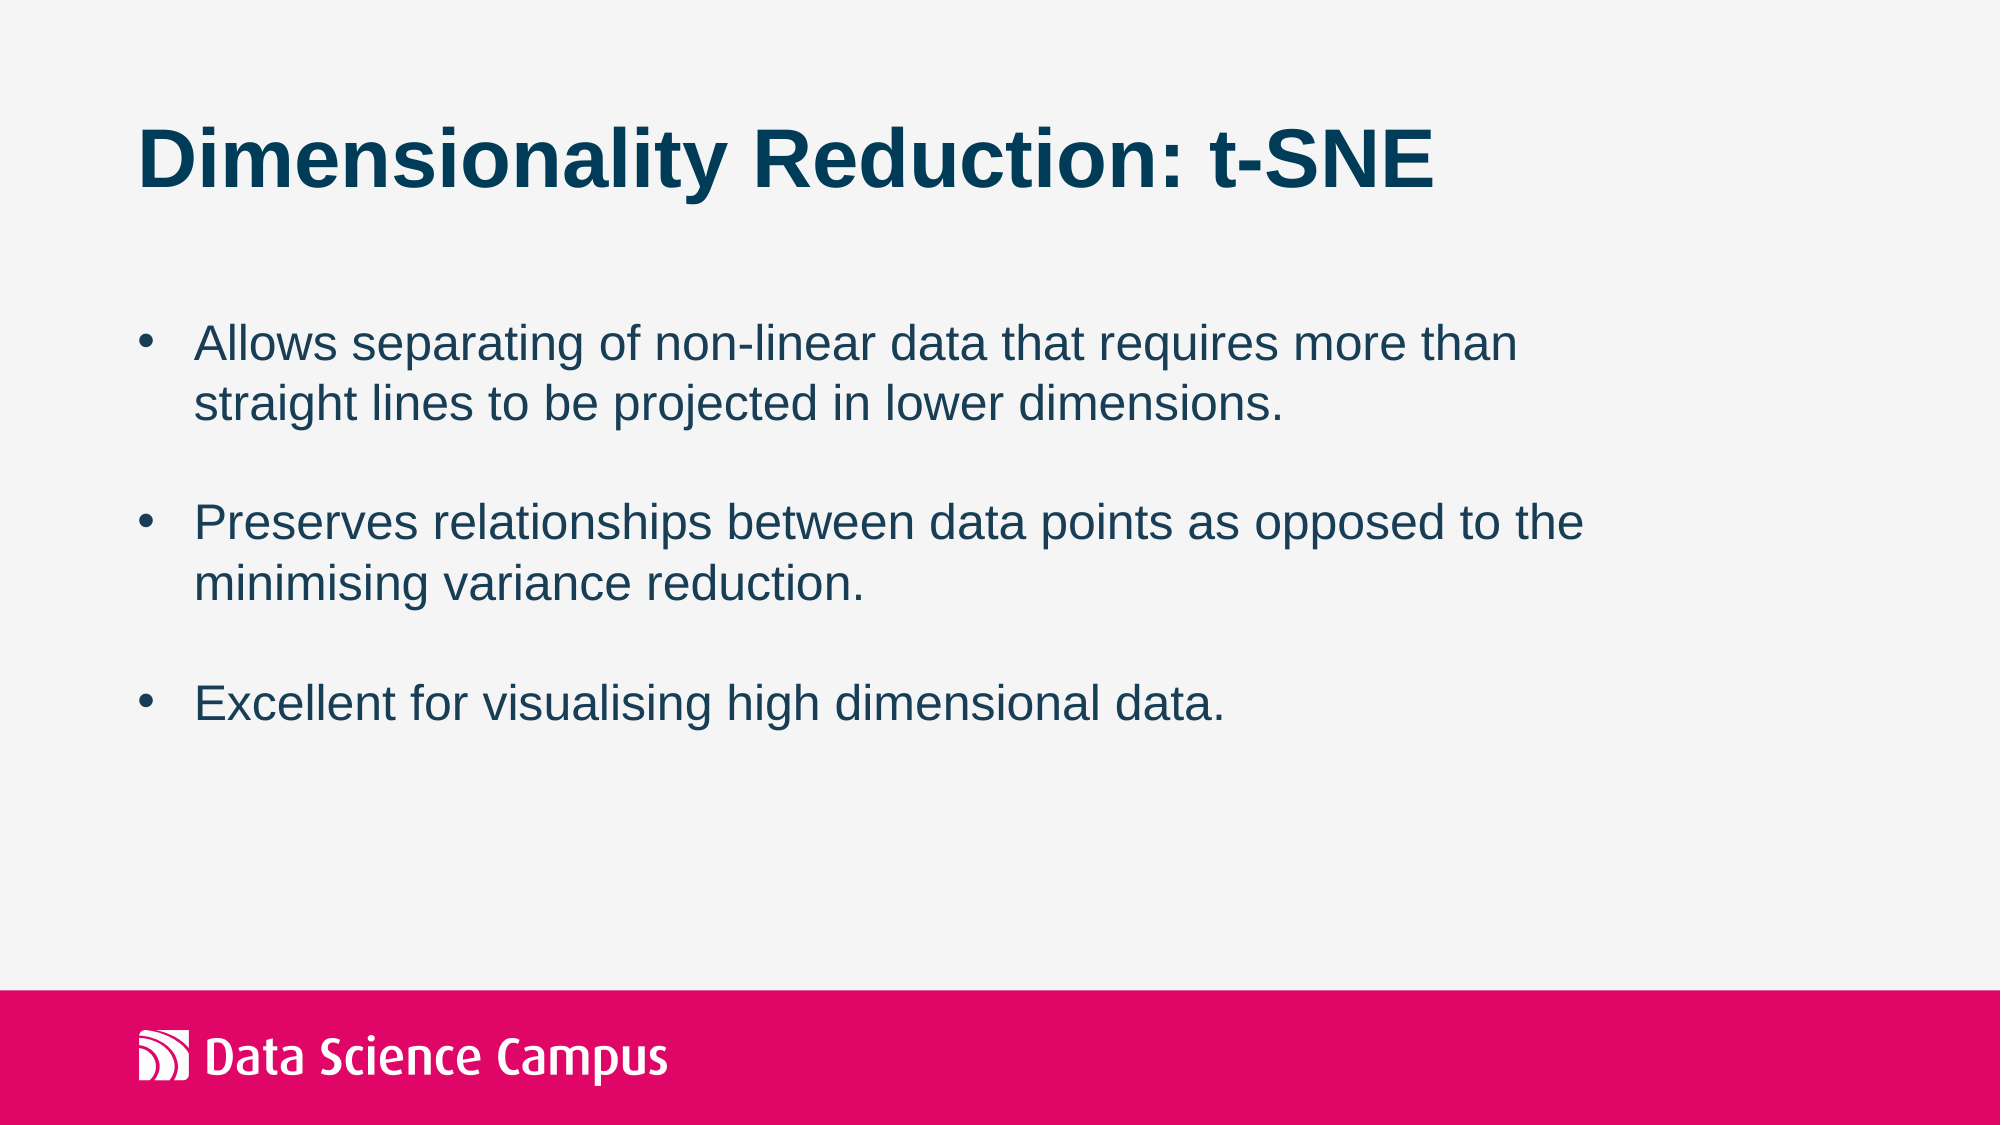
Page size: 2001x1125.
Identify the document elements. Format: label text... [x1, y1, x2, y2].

title Dimensionality Reduction: t-SNE [137, 111, 1463, 217]
text_box Allows separating of non-linear data that requires more than straight lines to be projected in lower dimensions. Preserves relationships between data points as opposed to the minimising variance reduction. Excellent for visualising high dimensional data. [137, 302, 1653, 828]
picture [139, 1030, 667, 1086]
